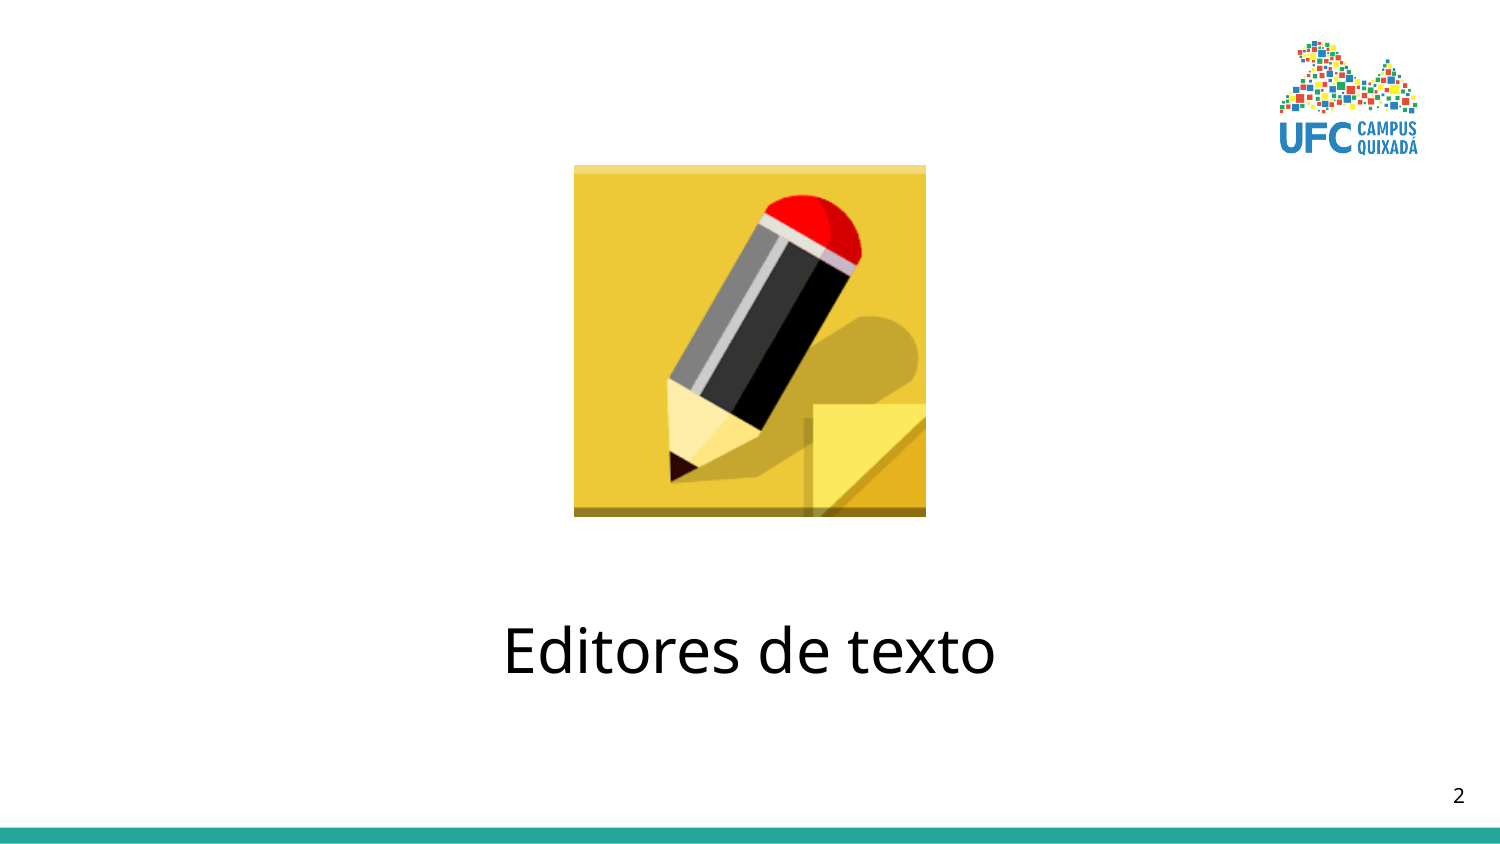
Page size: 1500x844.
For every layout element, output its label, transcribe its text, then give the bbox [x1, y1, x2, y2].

picture [573, 164, 926, 517]
text_box Editores de texto [245, 596, 1254, 692]
picture [1236, 19, 1456, 175]
slide_number ‹#› [1389, 764, 1480, 830]
